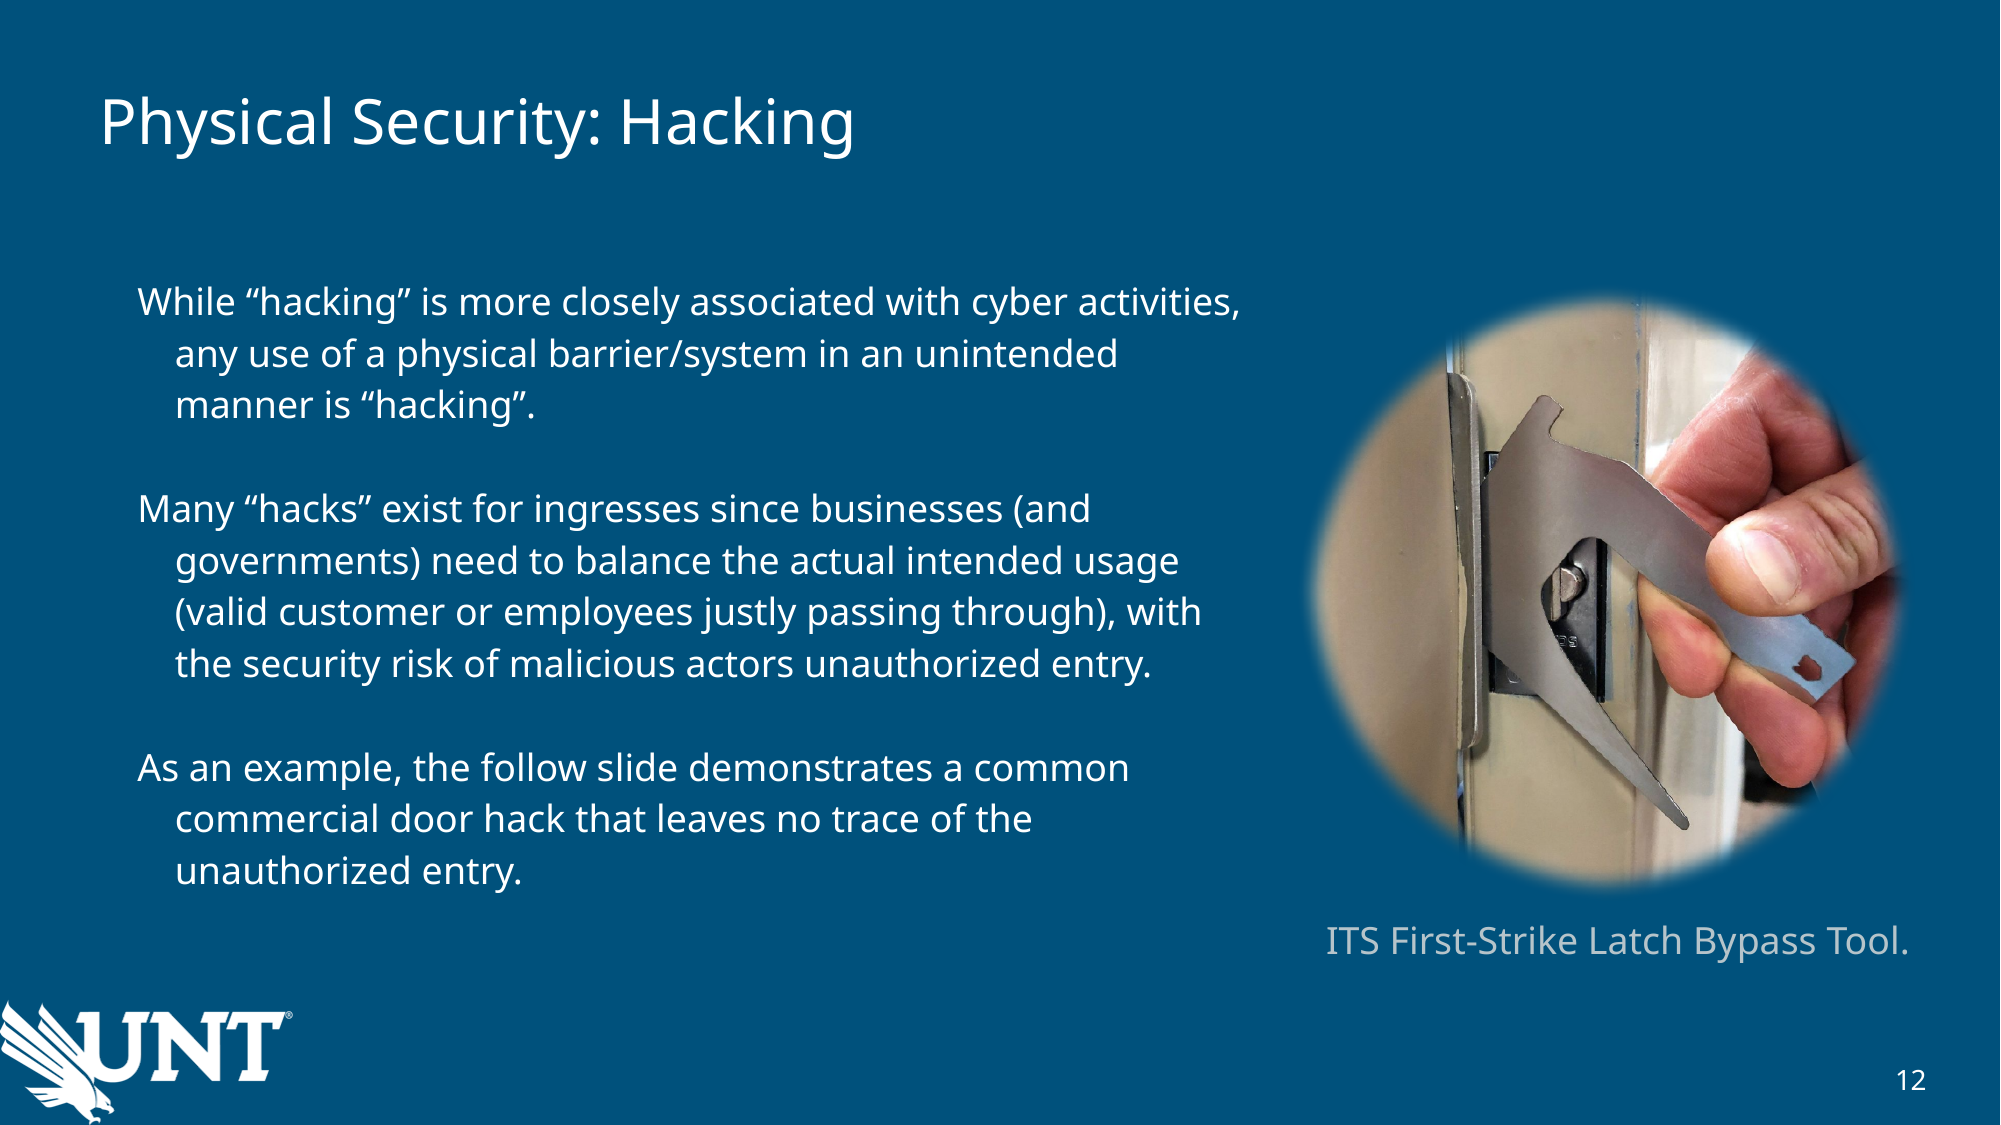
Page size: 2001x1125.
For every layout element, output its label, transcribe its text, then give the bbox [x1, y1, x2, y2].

slide_number 12 [1879, 1038, 2000, 1125]
list While “hacking” is more closely associated with cyber activities, any use of a physical barrier/system in an unintended manner is “hacking”. Many “hacks” exist for ingresses since businesses (and governments) need to balance the actual intended usage (valid customer or employees justly passing through), with the security risk of malicious actors unauthorized entry. As an example, the follow slide demonstrates a common commercial door hack that leaves no trace of the unauthorized entry. [84, 256, 1283, 984]
picture [39, 1006, 149, 1083]
picture [227, 1012, 292, 1081]
title Physical Security: Hacking [84, 67, 1916, 218]
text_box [1243, 282, 1956, 989]
picture [151, 1012, 229, 1081]
picture [0, 1004, 114, 1125]
